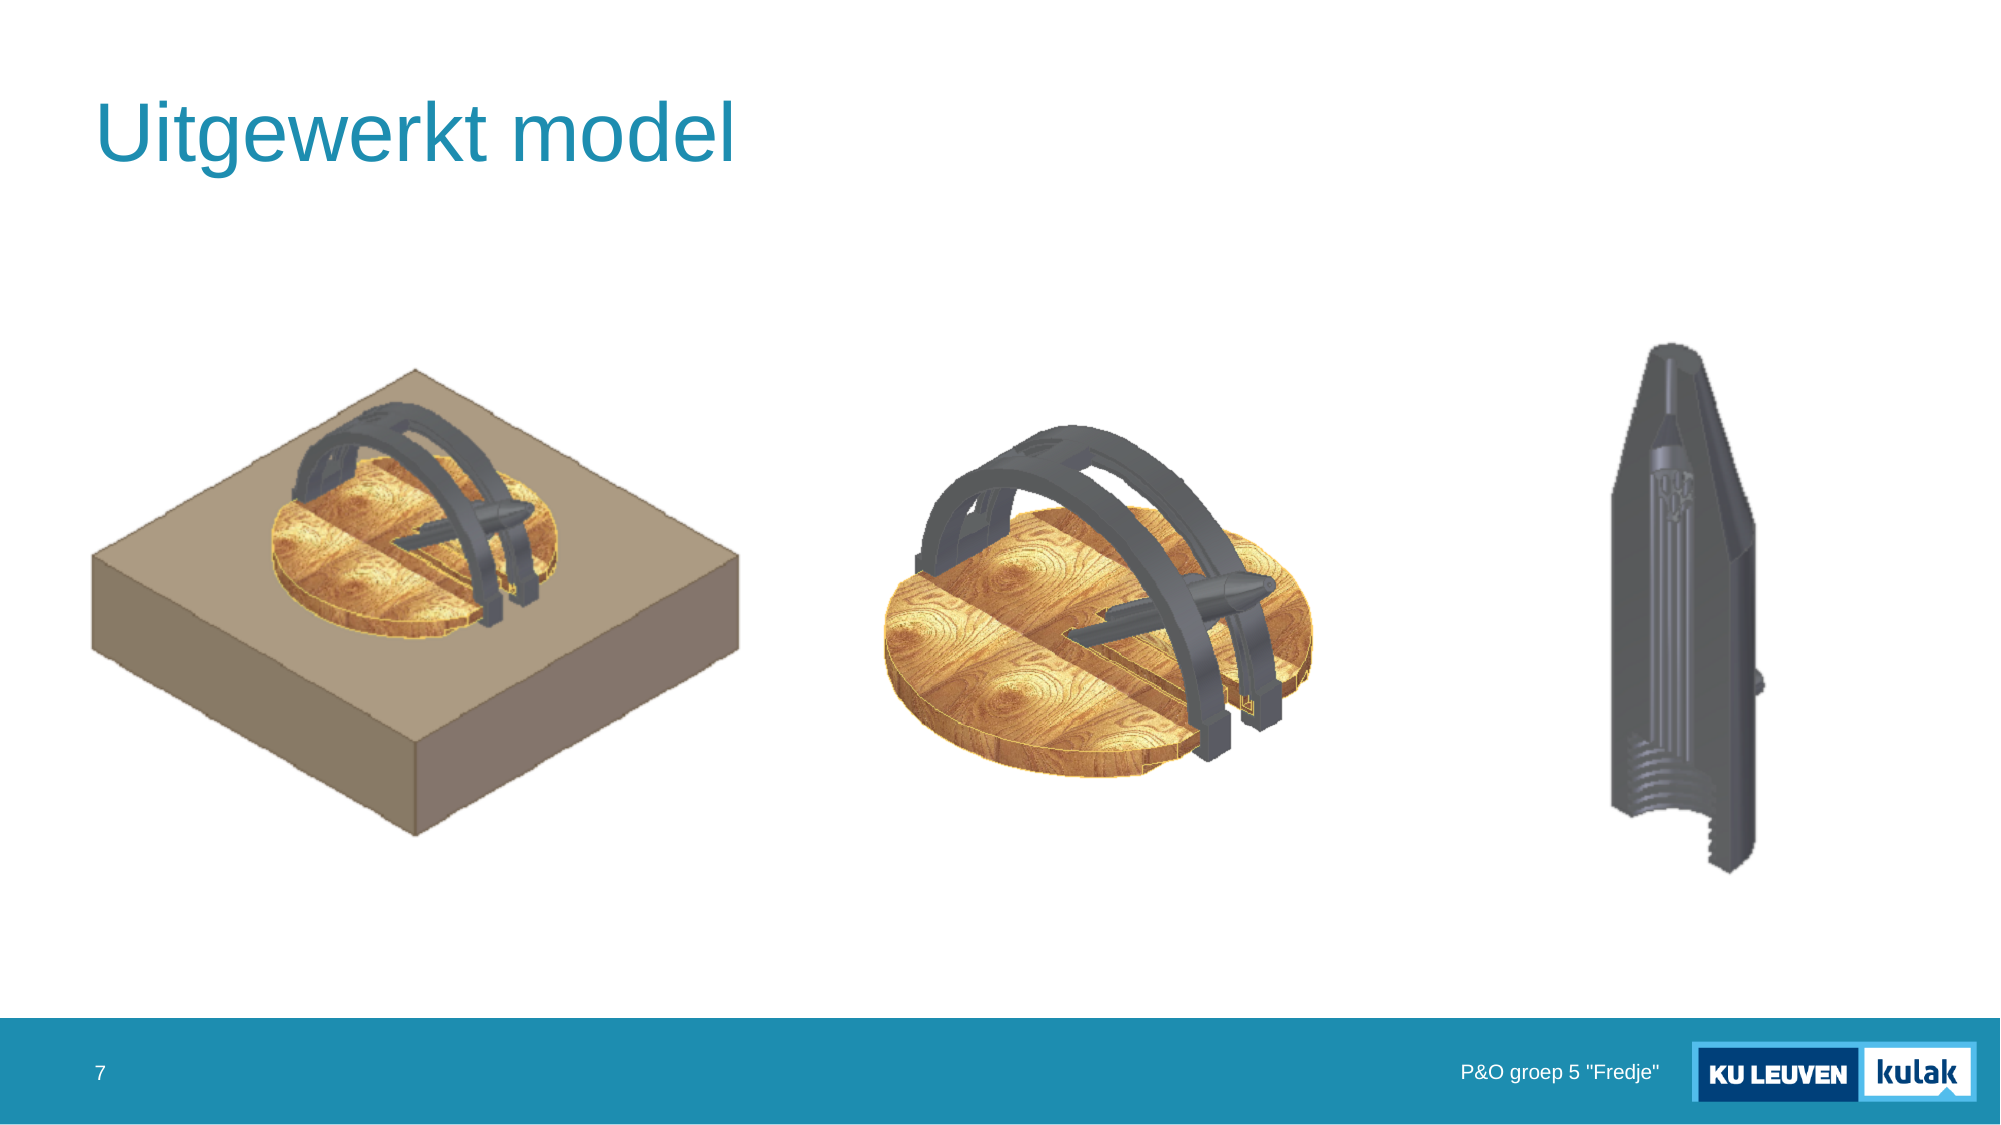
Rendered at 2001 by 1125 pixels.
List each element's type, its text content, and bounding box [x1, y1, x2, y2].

title Uitgewerkt model [94, 33, 1906, 223]
picture [869, 406, 1321, 790]
slide_number 7 [94, 1018, 201, 1125]
picture [1692, 1041, 1977, 1102]
picture [1535, 298, 1842, 893]
footer P&O groep 5 "Fredje" [869, 1018, 1689, 1125]
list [53, 334, 766, 858]
